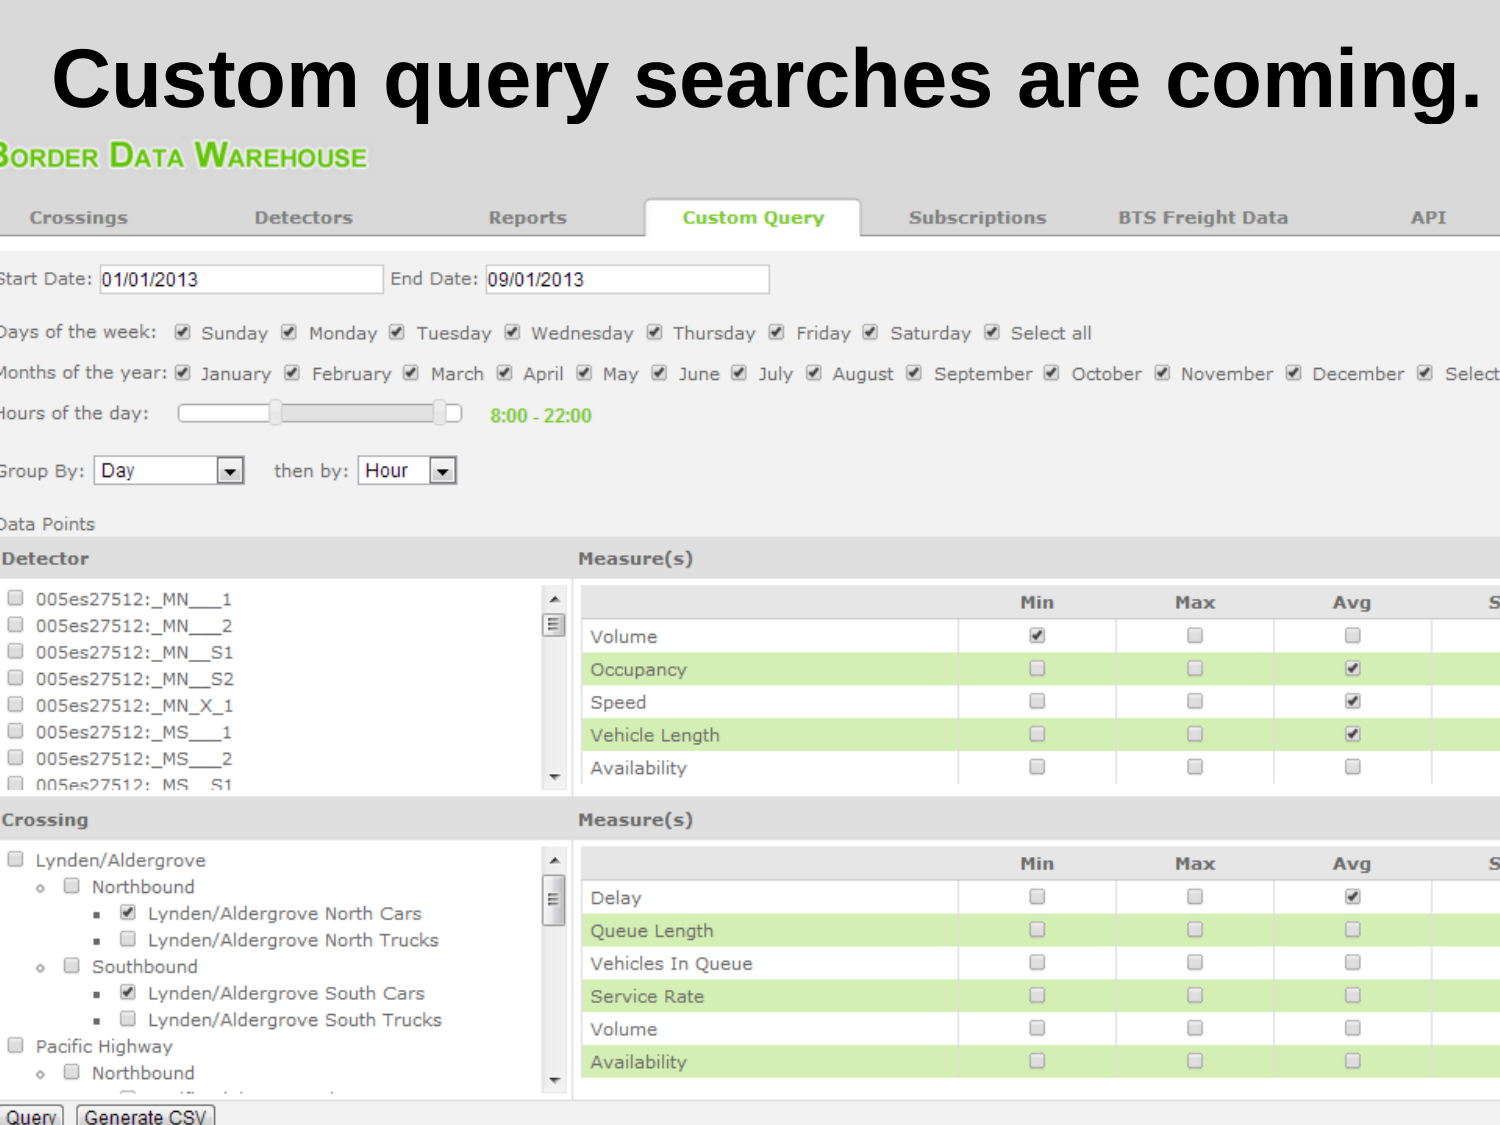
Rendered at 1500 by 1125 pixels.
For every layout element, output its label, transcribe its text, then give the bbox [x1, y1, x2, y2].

picture [0, 124, 1500, 1125]
title Custom query searches are coming. [0, 0, 1500, 122]
